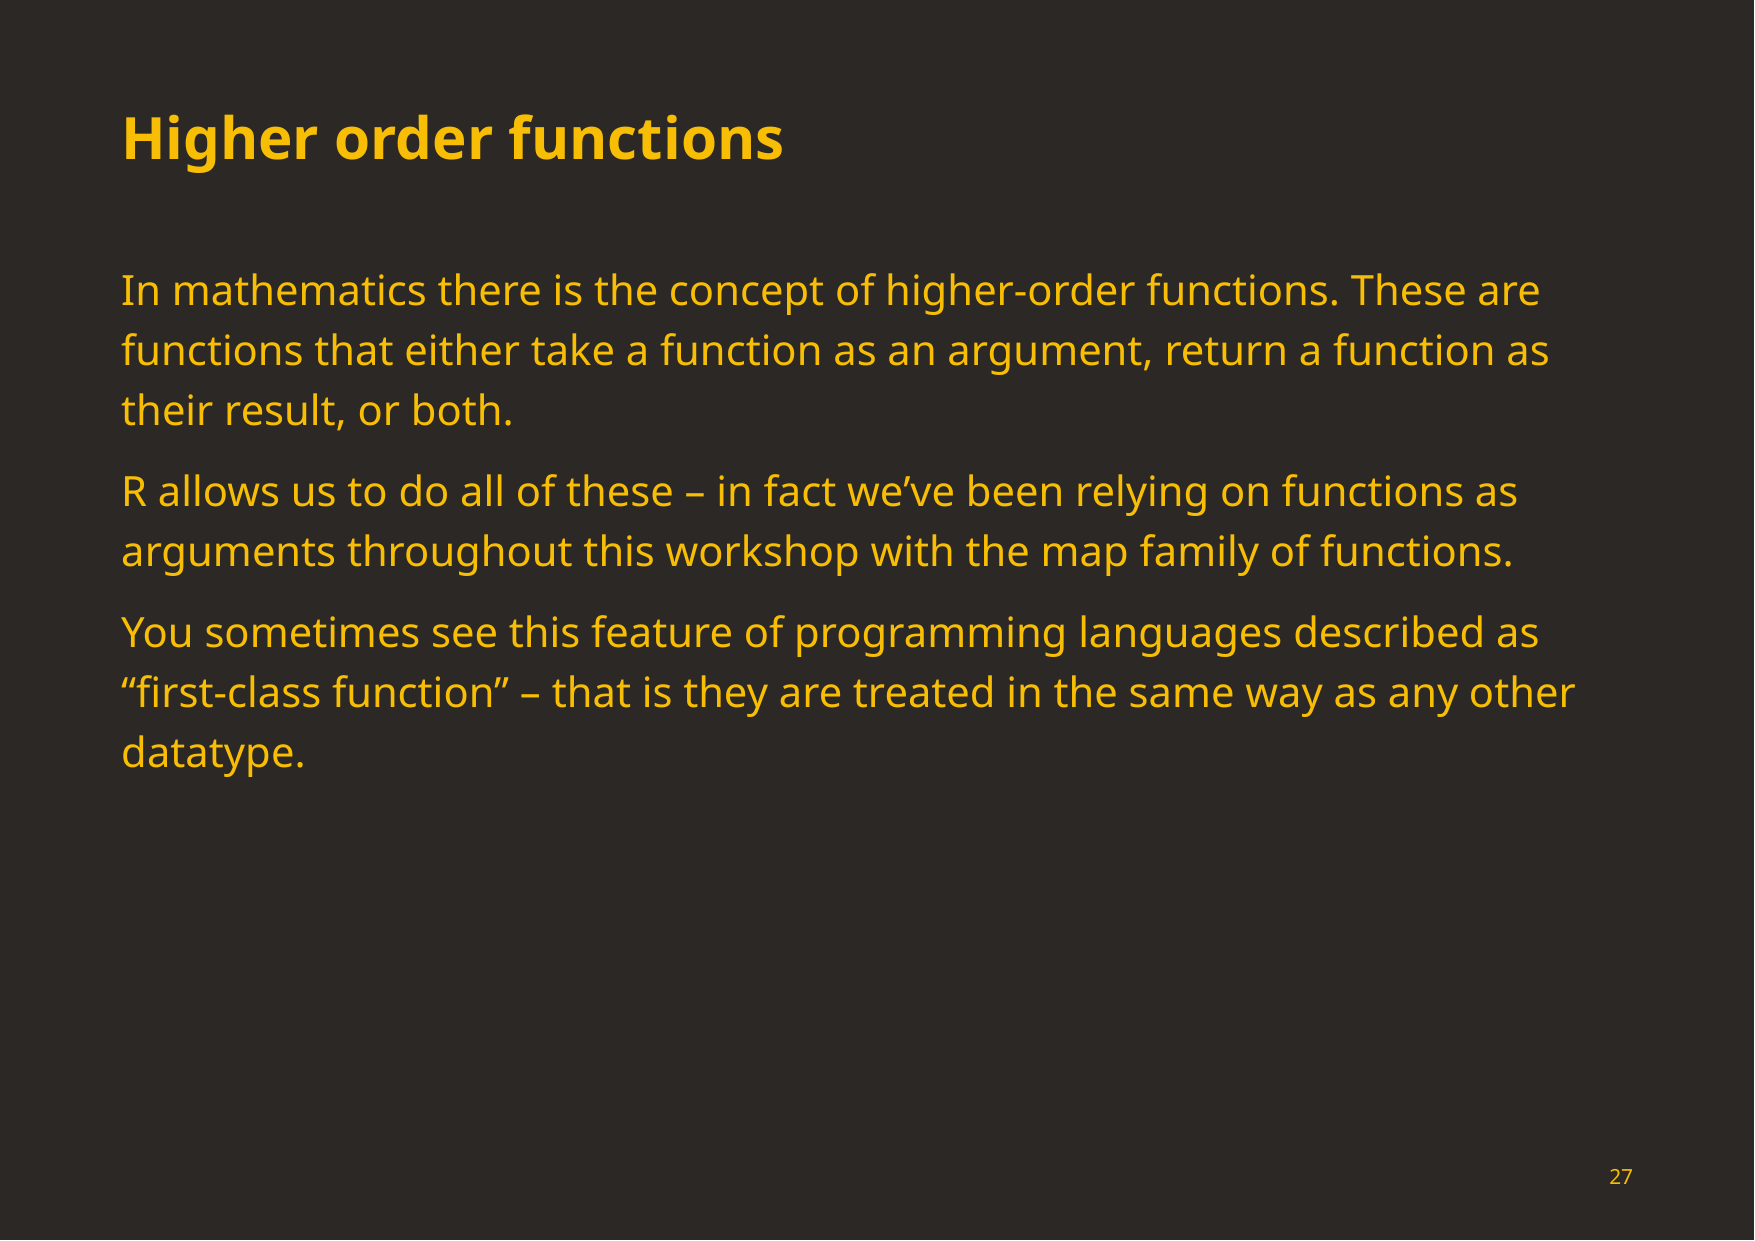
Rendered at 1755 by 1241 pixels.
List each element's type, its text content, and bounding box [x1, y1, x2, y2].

slide_number 27 [1526, 1151, 1645, 1211]
title Higher order functions [109, 64, 1645, 184]
list In mathematics there is the concept of higher-order functions. These are functions that either take a function as an argument, return a function as their result, or both. R allows us to do all of these – in fact we’ve been relying on functions as arguments throughout this workshop with the map family of functions. You sometimes see this feature of programming languages described as “first-class function” – that is they are treated in the same way as any other datatype. [109, 242, 1645, 1151]
